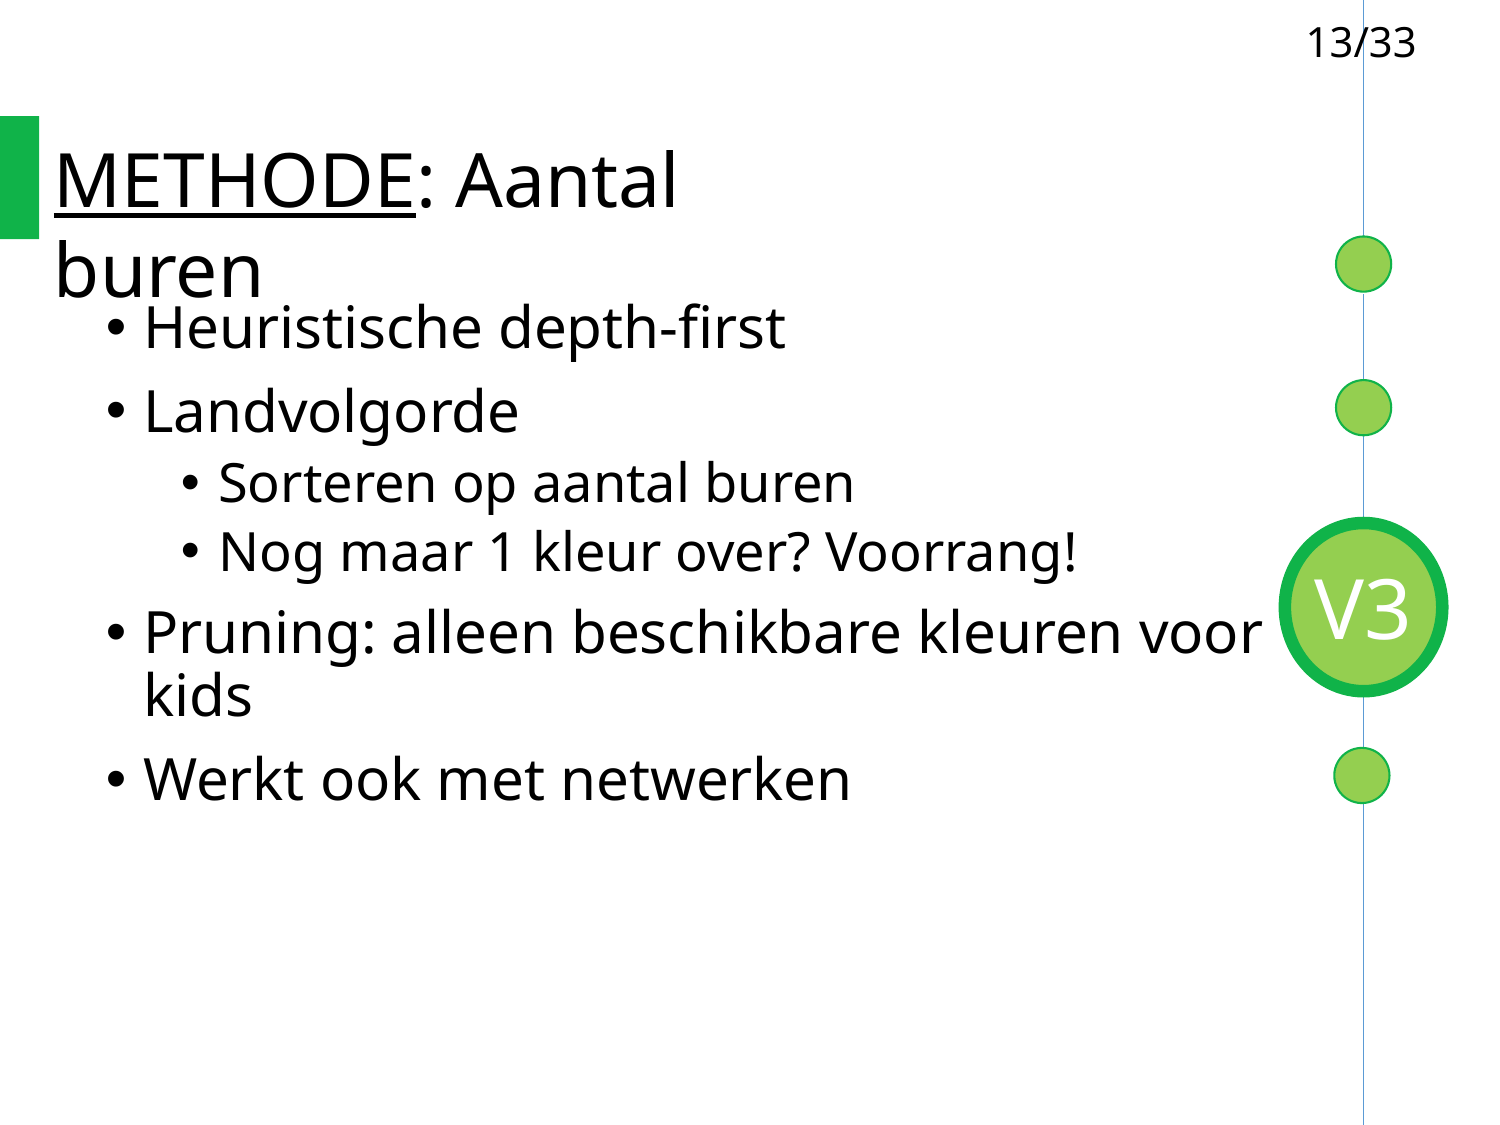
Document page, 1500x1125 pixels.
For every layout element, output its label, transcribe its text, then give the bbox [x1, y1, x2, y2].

text_box [1433, 622, 1443, 649]
text_box Heuristische depth-first Landvolgorde Sorteren op aantal buren Nog maar 1 kleur over? Voorrang! Pruning: alleen beschikbare kleuren voor kids Werkt ook met netwerken [98, 236, 1285, 1125]
text_box [1334, 379, 1393, 437]
text_box V3 [1294, 622, 1433, 664]
text_box METHODE: Aantal buren [39, 124, 896, 320]
text_box [1333, 746, 1391, 805]
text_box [800, 503, 1500, 622]
text_box [1285, 622, 1294, 649]
text_box [1334, 235, 1393, 293]
text_box [0, 115, 40, 240]
text_box 13/33 [1290, 8, 1500, 80]
text_box [1304, 664, 1423, 693]
